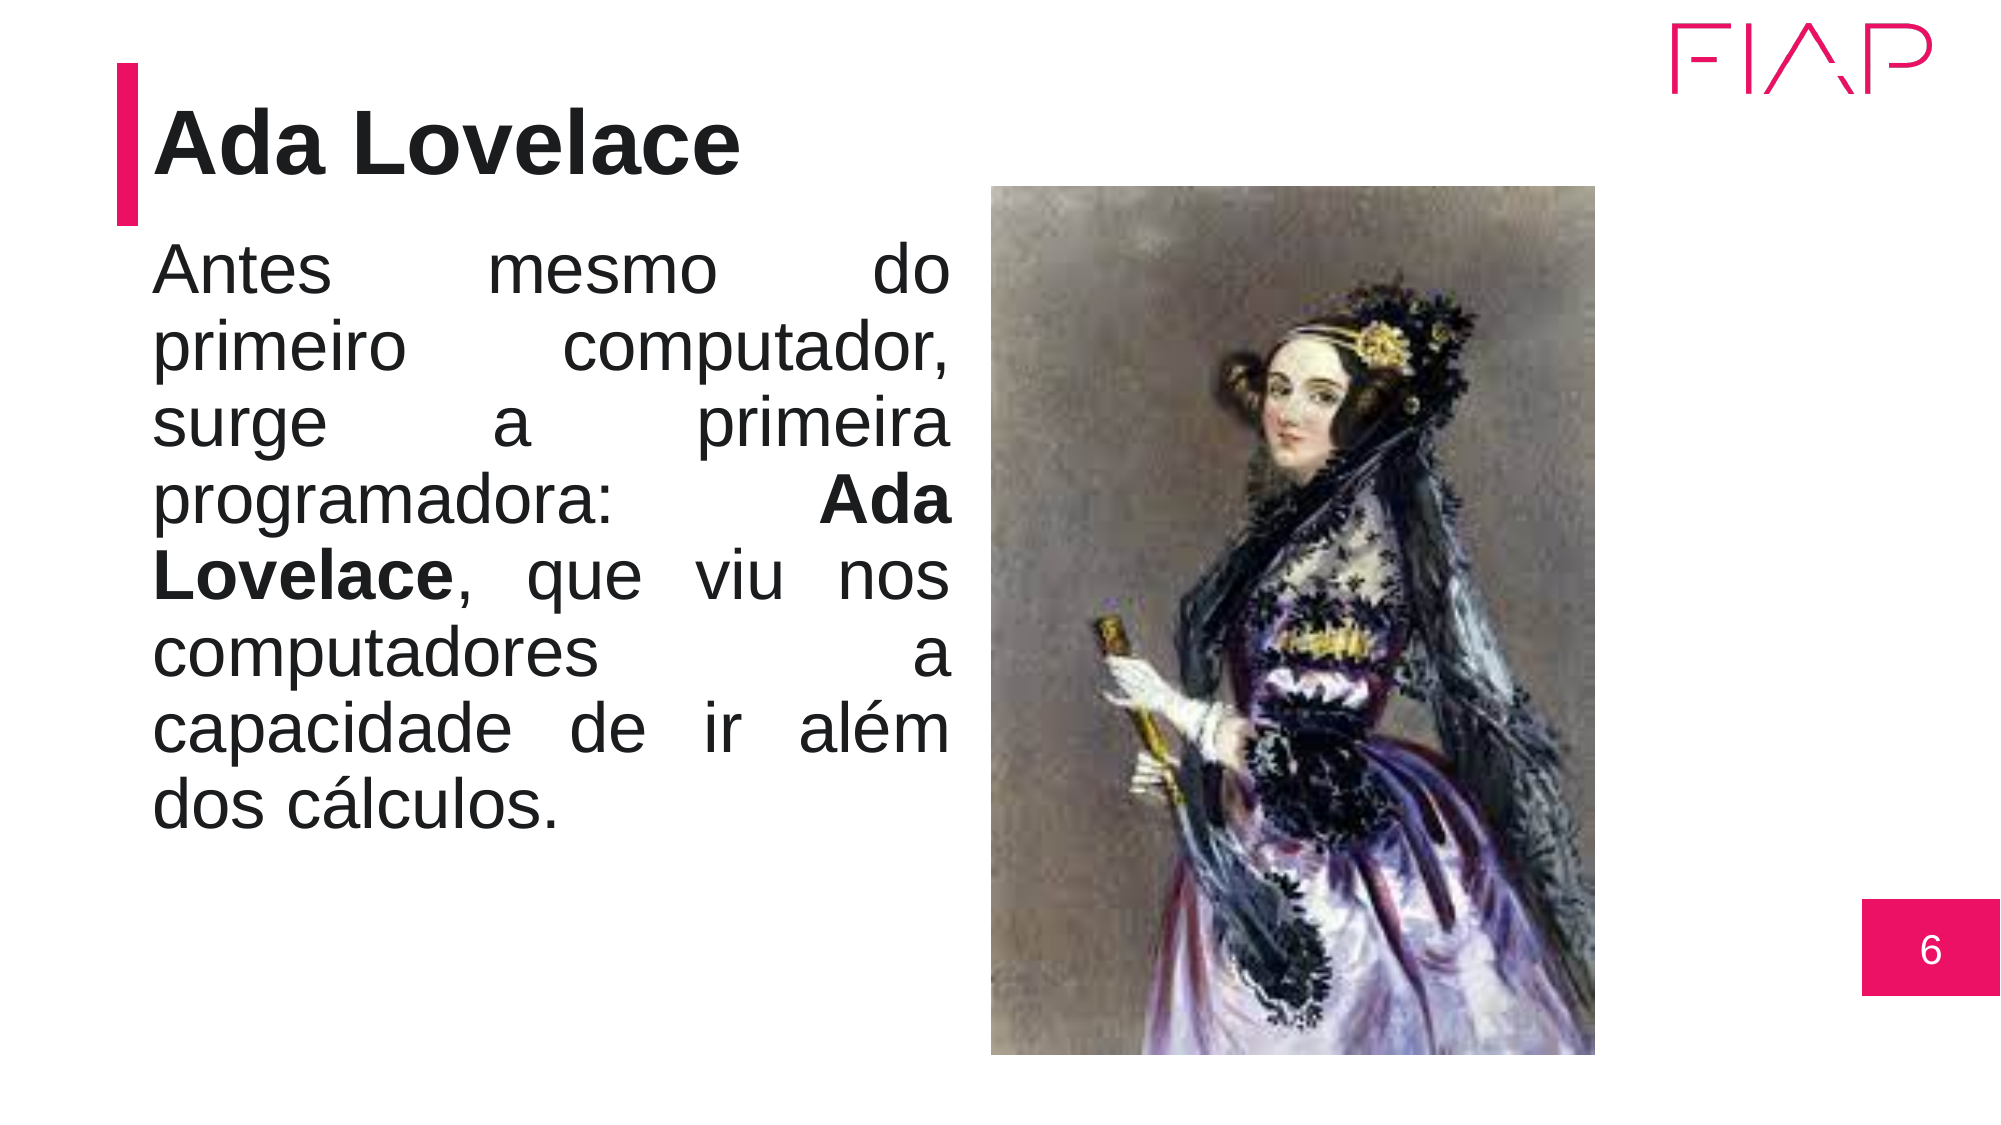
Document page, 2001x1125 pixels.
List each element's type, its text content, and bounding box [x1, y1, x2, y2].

title Ada Lovelace [137, 63, 1863, 226]
picture [991, 186, 1595, 1055]
text_box [25, 0, 274, 187]
picture [117, 187, 137, 226]
slide_number 6 [1862, 917, 2000, 978]
picture [1862, 978, 2000, 996]
picture [1672, 23, 1932, 94]
picture [1862, 899, 2000, 917]
list Antes mesmo do primeiro computador, surge a primeira programadora: Ada Lovelace, que viu nos computadores a capacidade de ir além dos cálculos. [137, 225, 967, 1007]
